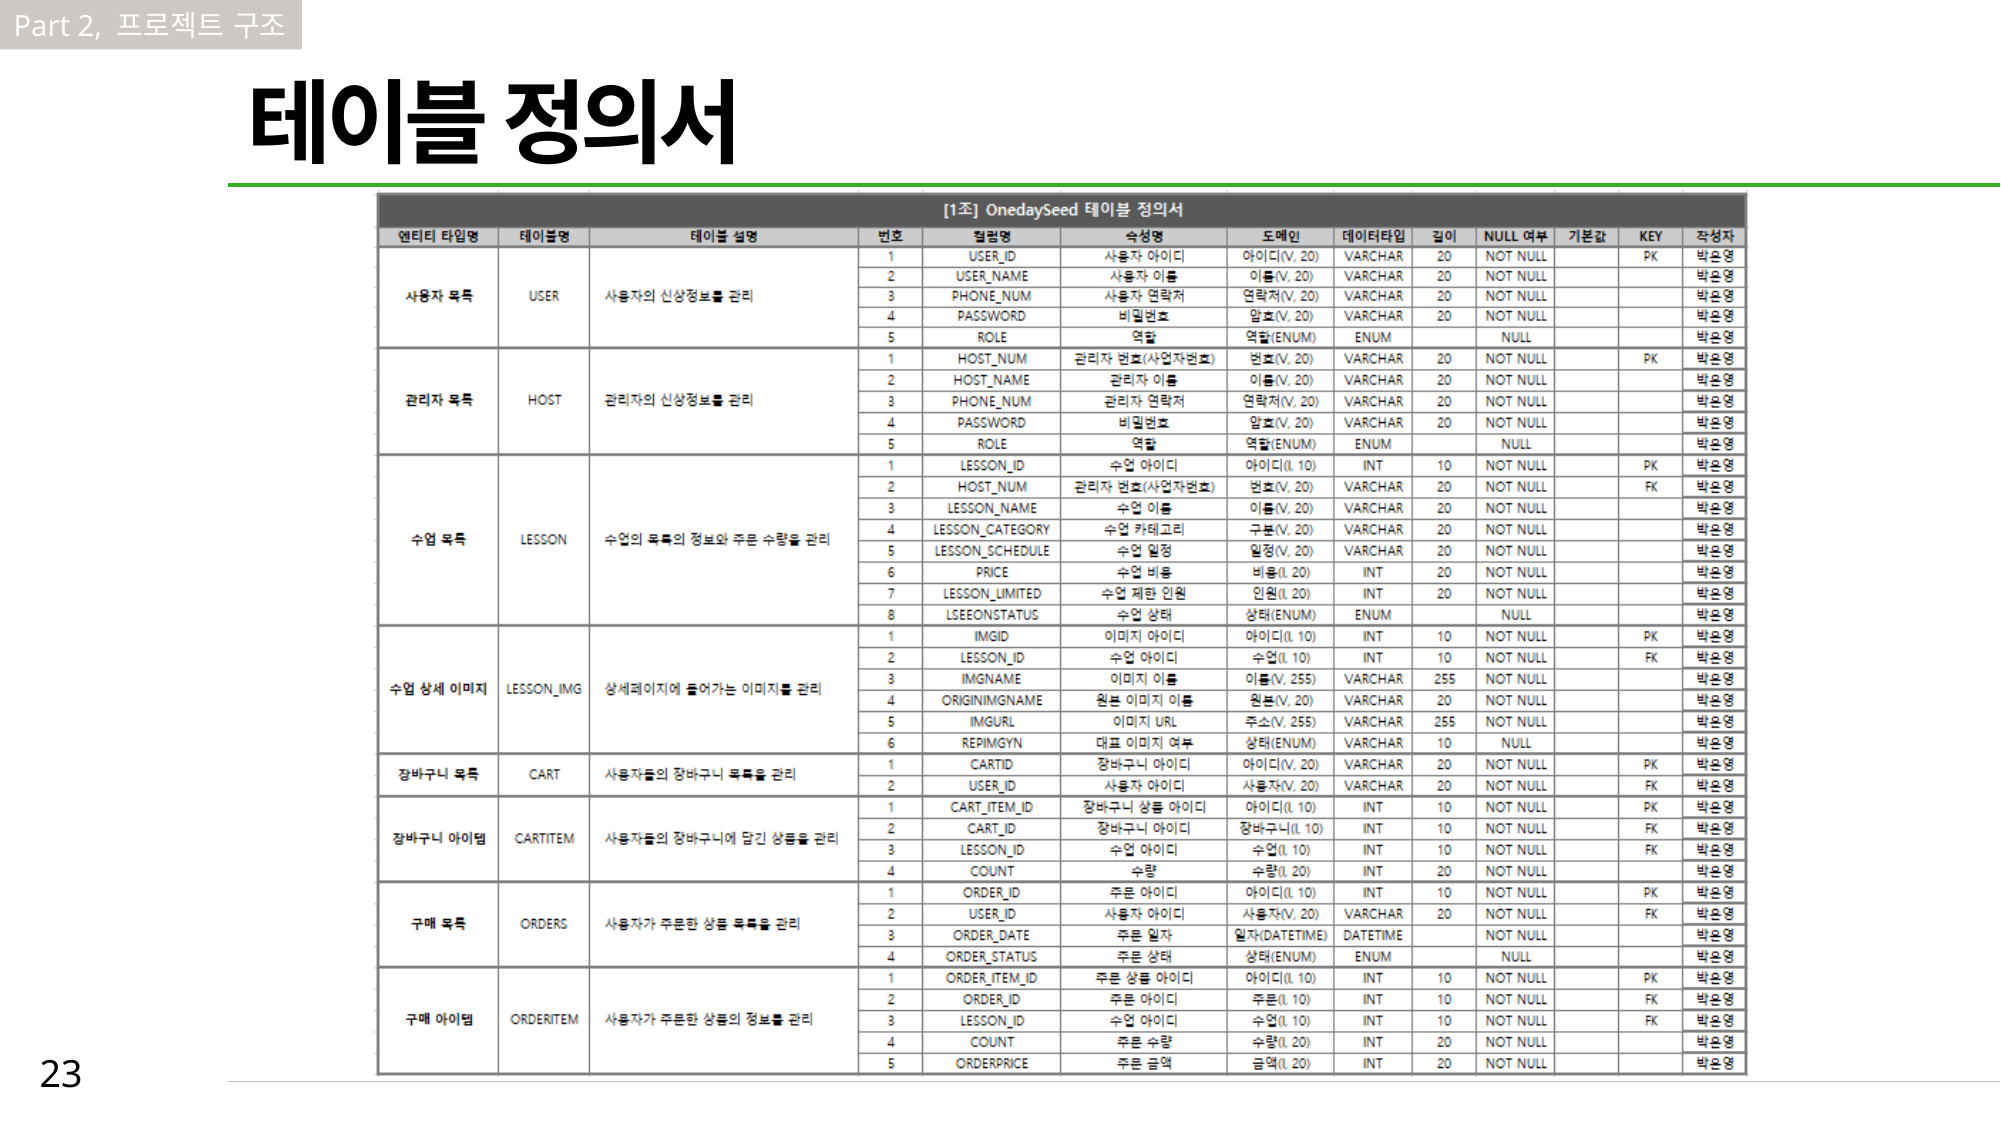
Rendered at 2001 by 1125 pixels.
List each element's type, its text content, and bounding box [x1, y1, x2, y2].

picture [374, 190, 1749, 1077]
text_box 테이블 정의서 [233, 56, 759, 182]
text_box Part 2, 프로젝트 구조 [0, 0, 302, 50]
